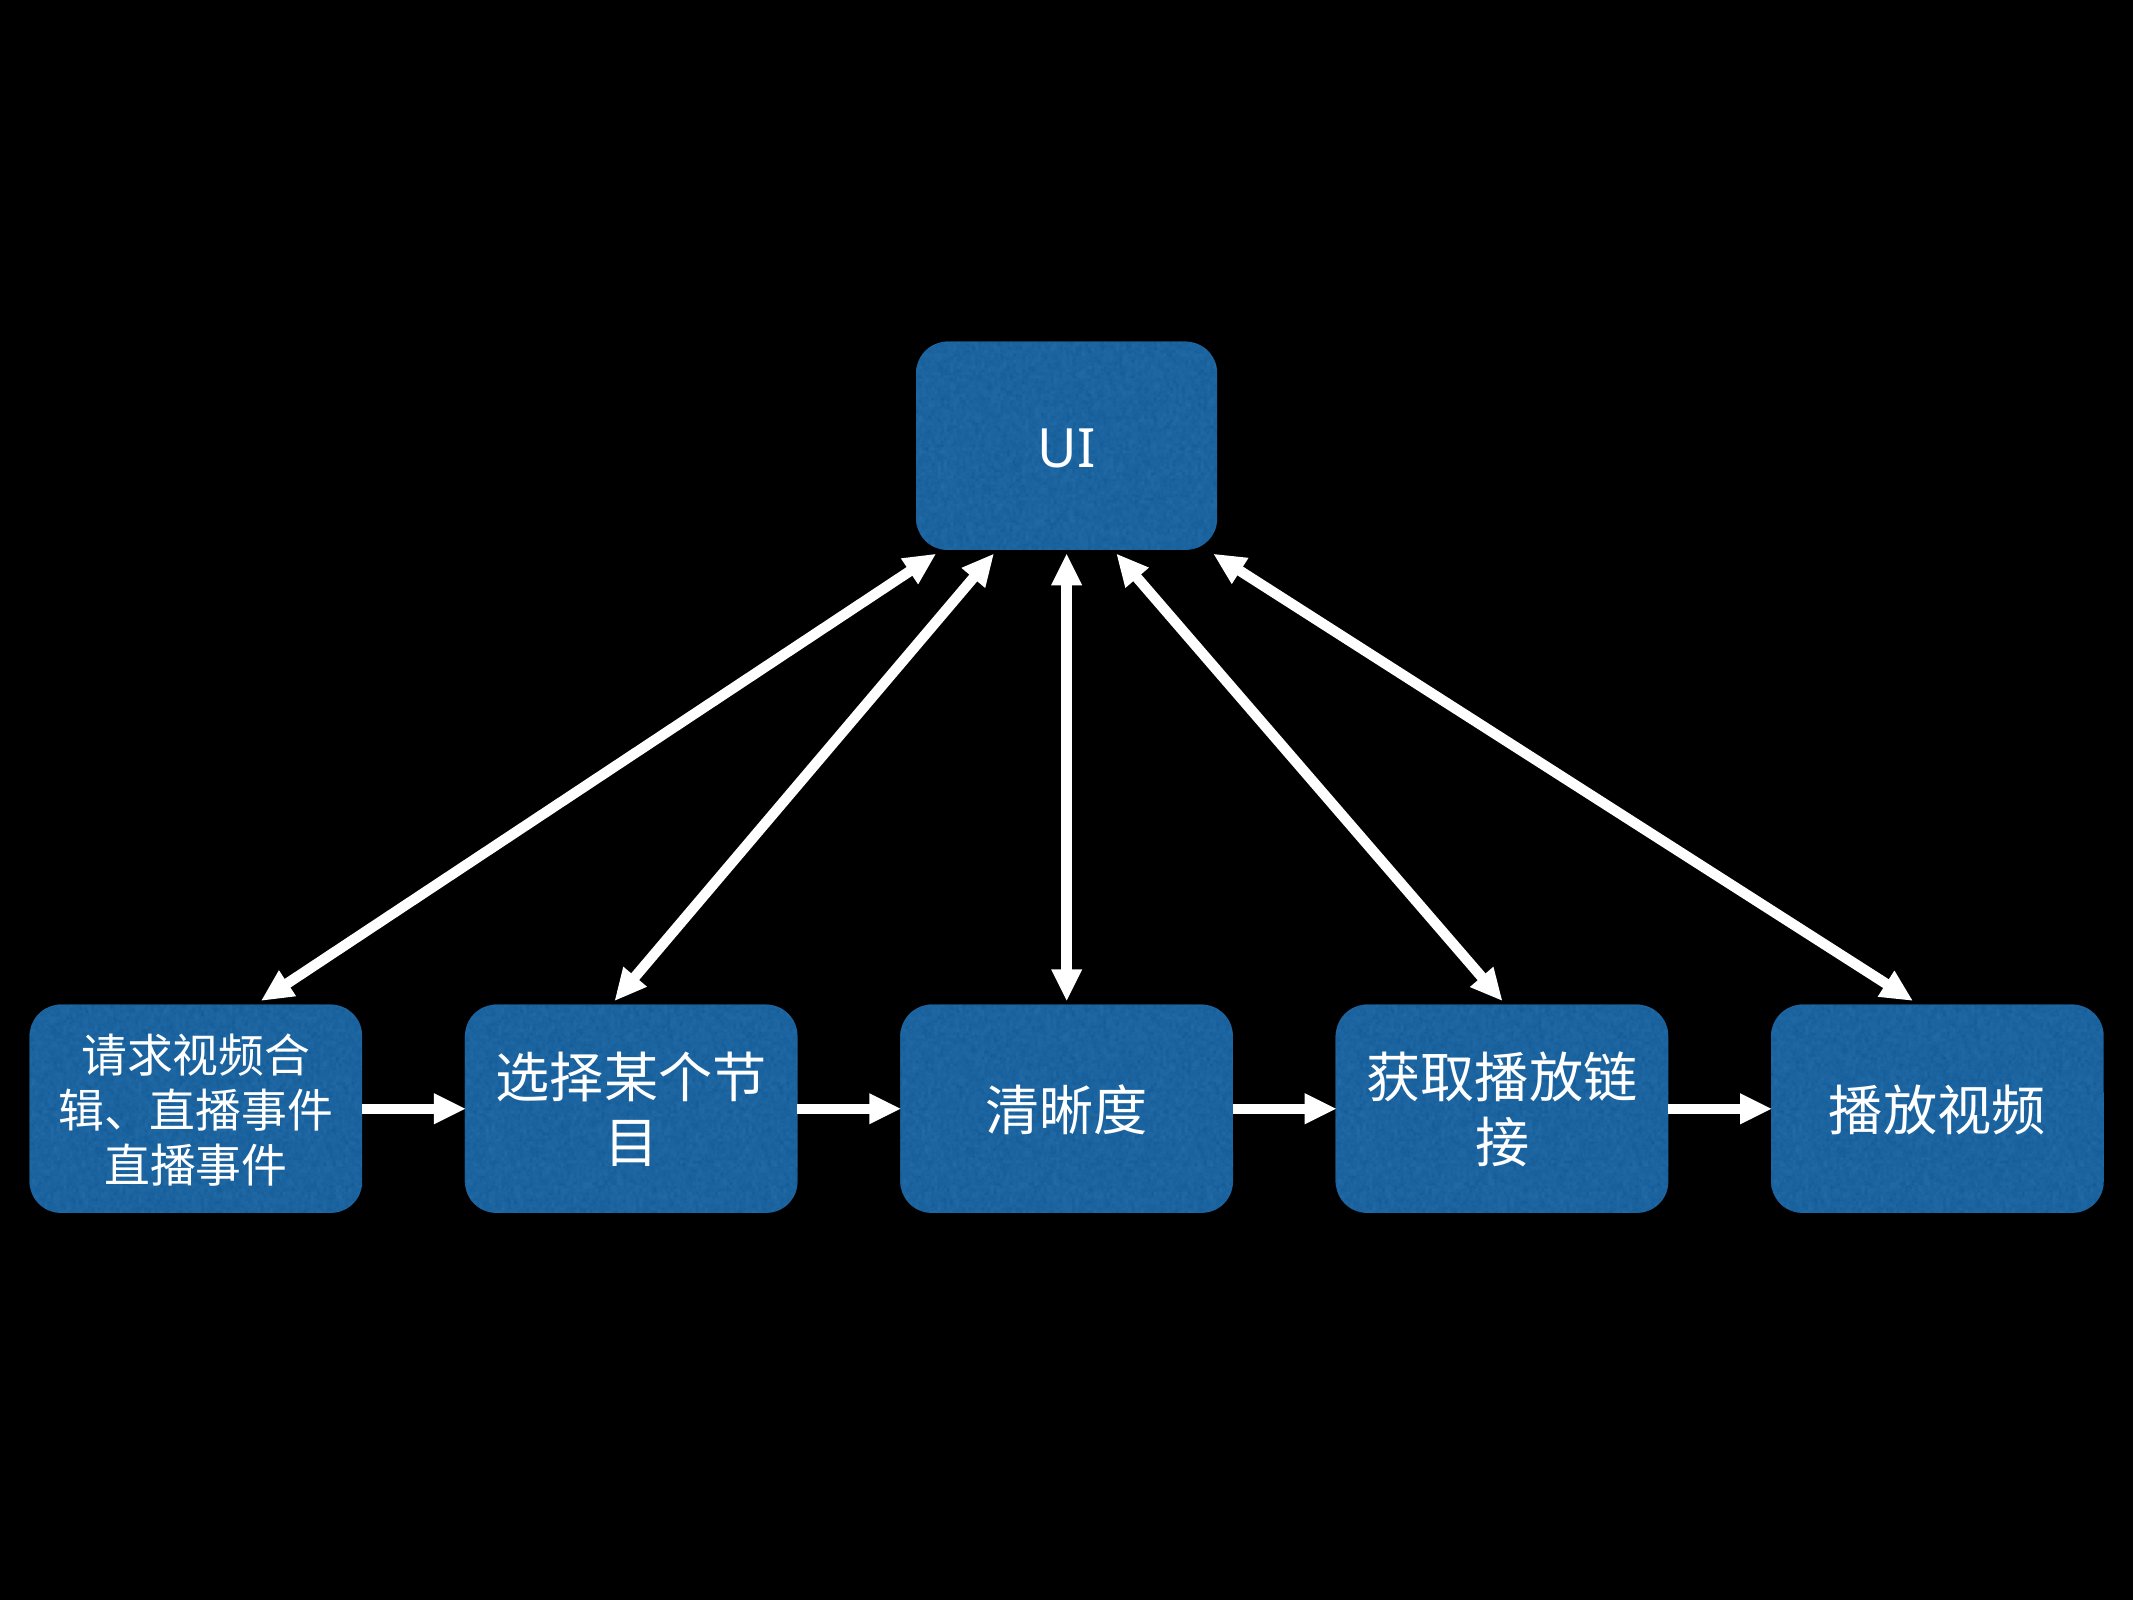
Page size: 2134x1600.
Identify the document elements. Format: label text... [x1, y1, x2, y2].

text_box 播放视频 [1771, 1004, 2104, 1213]
text_box [1116, 554, 1503, 1001]
text_box UI [916, 341, 1218, 550]
text_box 获取播放链接 [1335, 1004, 1669, 1213]
text_box [1060, 554, 1073, 1001]
text_box [1668, 1102, 1772, 1115]
text_box 请求视频合辑、直播事件 直播事件 [29, 1004, 363, 1213]
text_box 选择某个节目 [464, 1004, 798, 1213]
text_box [797, 1102, 901, 1115]
text_box [615, 554, 994, 1001]
text_box 清晰度 [900, 1004, 1234, 1213]
text_box [1213, 554, 1913, 1001]
text_box [1232, 1102, 1336, 1115]
text_box [261, 554, 936, 1001]
text_box [362, 1102, 466, 1115]
